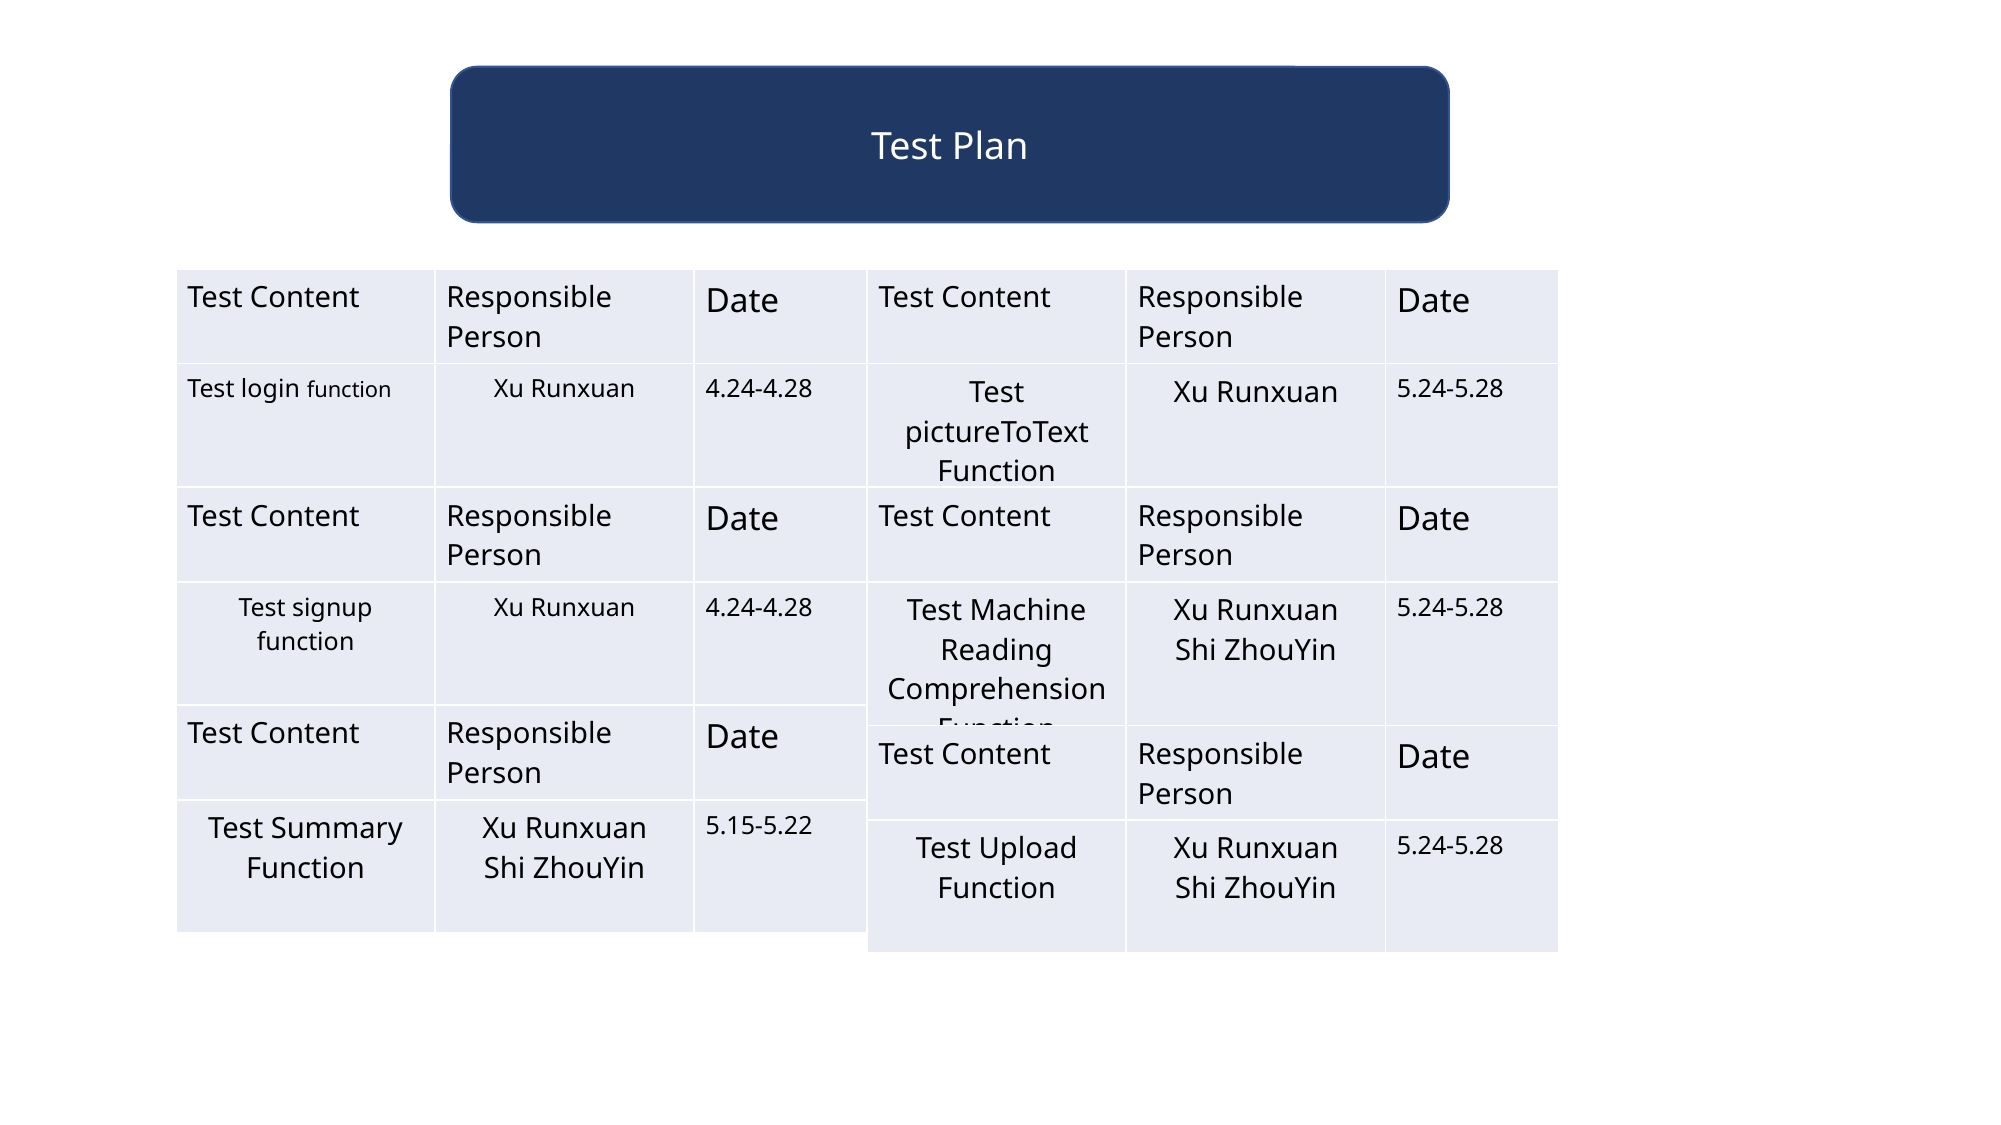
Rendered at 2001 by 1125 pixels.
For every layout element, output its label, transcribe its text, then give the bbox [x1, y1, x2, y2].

table_cell Test pictureToText Function [868, 364, 1125, 486]
table_cell Test Machine Reading Comprehension Function [868, 583, 1125, 725]
table_header Responsible Person [1127, 270, 1385, 363]
table_cell 5.24-5.28 [1386, 364, 1558, 486]
table_header Responsible Person [436, 270, 693, 363]
table_header Responsible Person [436, 706, 693, 799]
table_header Test Content [868, 488, 1125, 581]
table_header Date [695, 706, 866, 799]
table_cell Xu Runxuan [436, 583, 693, 704]
table_cell 5.24-5.28 [1386, 583, 1558, 725]
table_header Test Content [868, 726, 1125, 819]
table_header Responsible Person [436, 488, 693, 581]
table_header Responsible Person [1127, 488, 1385, 581]
table_header Date [695, 488, 866, 581]
text_box Test Plan [449, 65, 1450, 224]
table_cell Xu Runxuan [1127, 364, 1385, 486]
table_header Date [1386, 488, 1558, 581]
table_header Test Content [177, 488, 434, 581]
table_cell Xu Runxuan [436, 364, 693, 486]
table_header Responsible Person [1127, 726, 1385, 819]
table_cell Xu Runxuan Shi ZhouYin [1127, 583, 1385, 725]
table_cell Test login function [177, 364, 434, 486]
table_cell 4.24-4.28 [695, 583, 866, 704]
table_header Test Content [177, 706, 434, 799]
table_header Date [1386, 270, 1558, 363]
table_cell Test signup function [177, 583, 434, 704]
table_cell 5.24-5.28 [1386, 821, 1558, 952]
table_cell Test Upload Function [868, 821, 1125, 952]
table_cell Xu Runxuan Shi ZhouYin [436, 801, 693, 932]
table_header Date [695, 270, 866, 363]
table_cell Xu Runxuan Shi ZhouYin [1127, 821, 1385, 952]
table_cell 5.15-5.22 [695, 801, 866, 932]
table_header Date [1386, 726, 1558, 819]
table_header Test Content [177, 270, 434, 363]
table_cell Test Summary Function [177, 801, 434, 932]
table_cell 4.24-4.28 [695, 364, 866, 486]
table_header Test Content [868, 270, 1125, 363]
